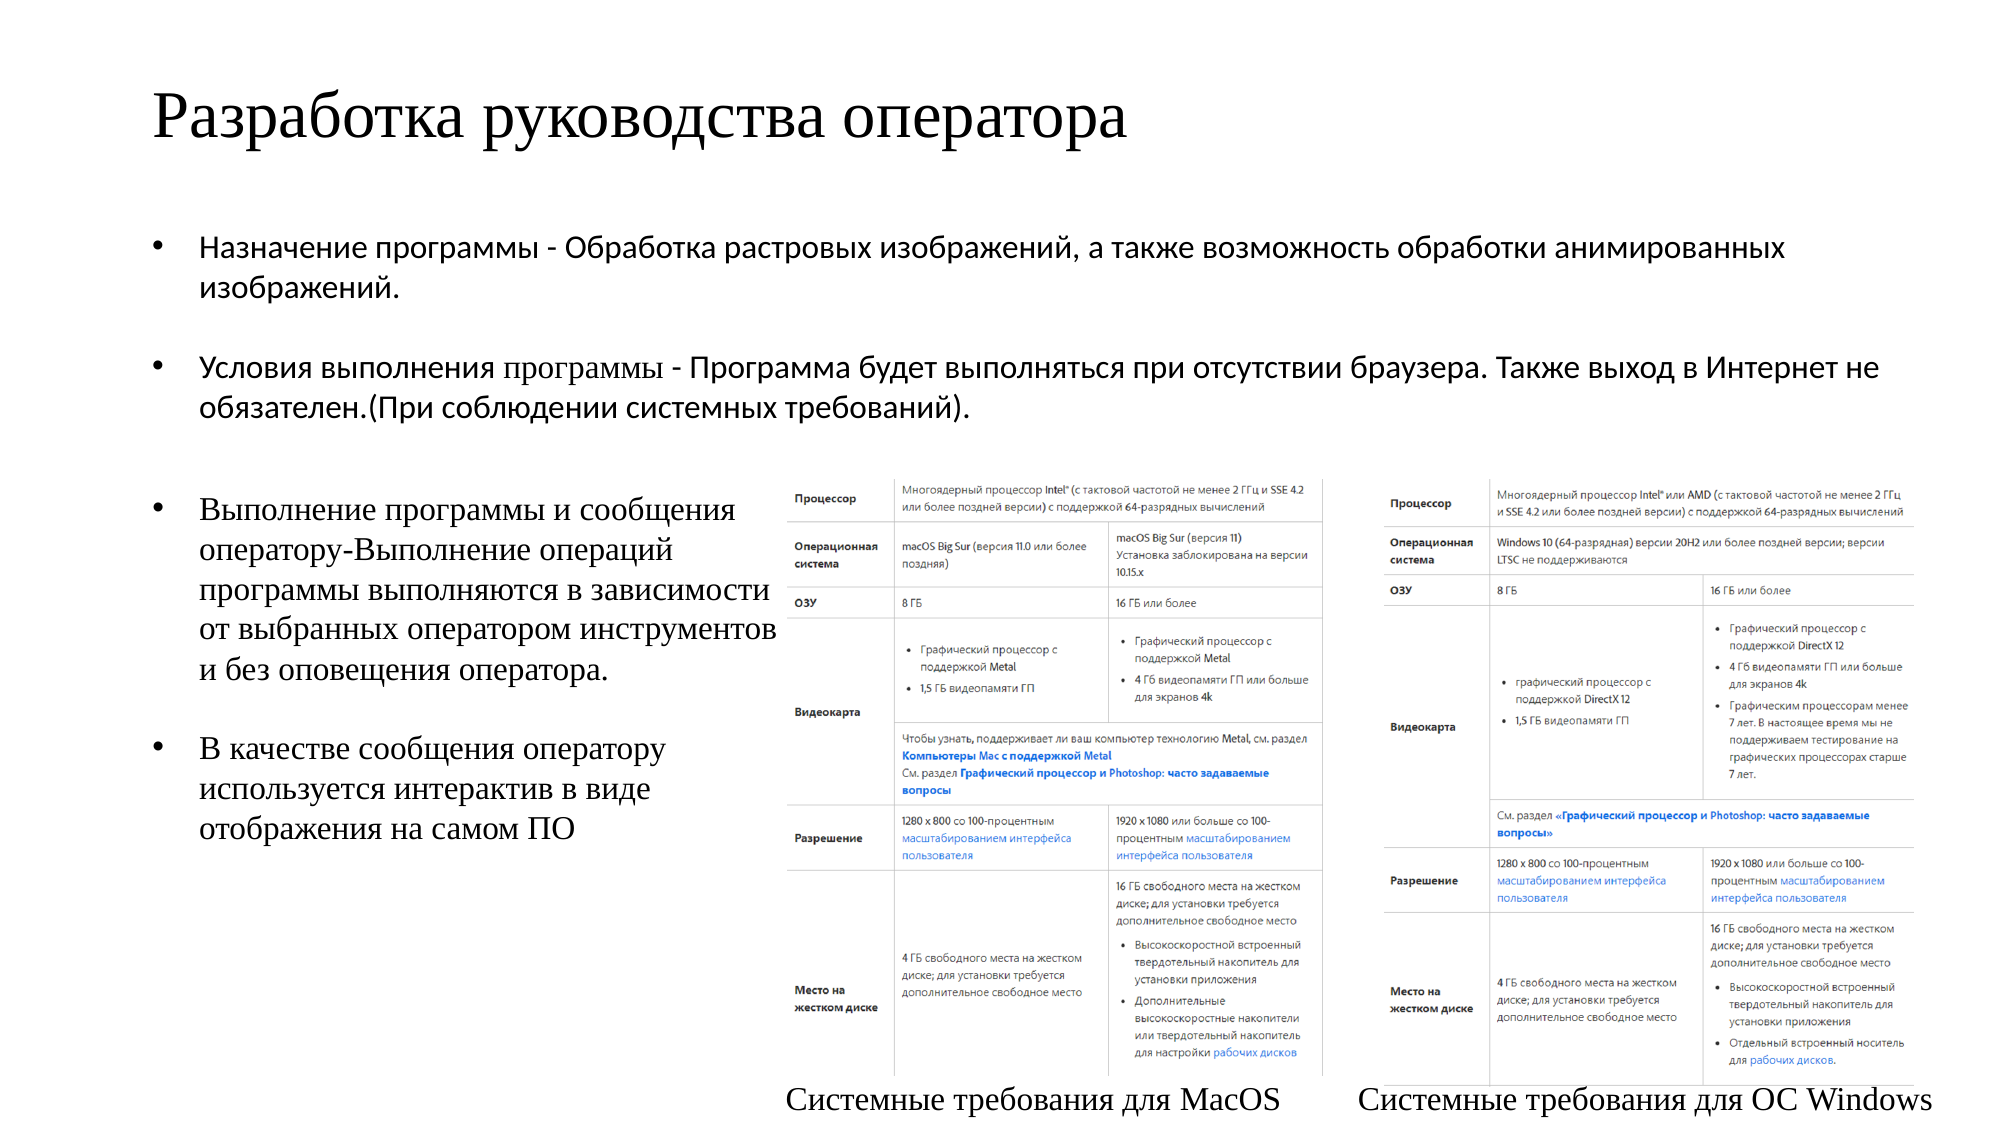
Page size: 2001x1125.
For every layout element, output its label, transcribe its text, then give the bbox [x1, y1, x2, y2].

text_box Системные требования для ОС Windows [1359, 1069, 1950, 1125]
text_box Назначение программы - Обработка растровых изображений, а также возможность обработки анимированных изображений. Условия выполнения программы - Программа будет выполняться при отсутствии браузера. Также выход в Интернет не обязателен.(При соблюдении системных требований). [137, 218, 1950, 473]
picture [787, 479, 1323, 1076]
text_box Выполнение программы и сообщения оператору-Выполнение операций программы выполняются в зависимости от выбранных оператором инструментов и без оповещения оператора. В качестве сообщения оператору используется интерактив в виде отображения на самом ПО [137, 479, 787, 854]
picture [1384, 479, 1914, 1087]
text_box Системные требования для MacOS [770, 1069, 1359, 1125]
title Разработка руководства оператора [137, 6, 1863, 218]
